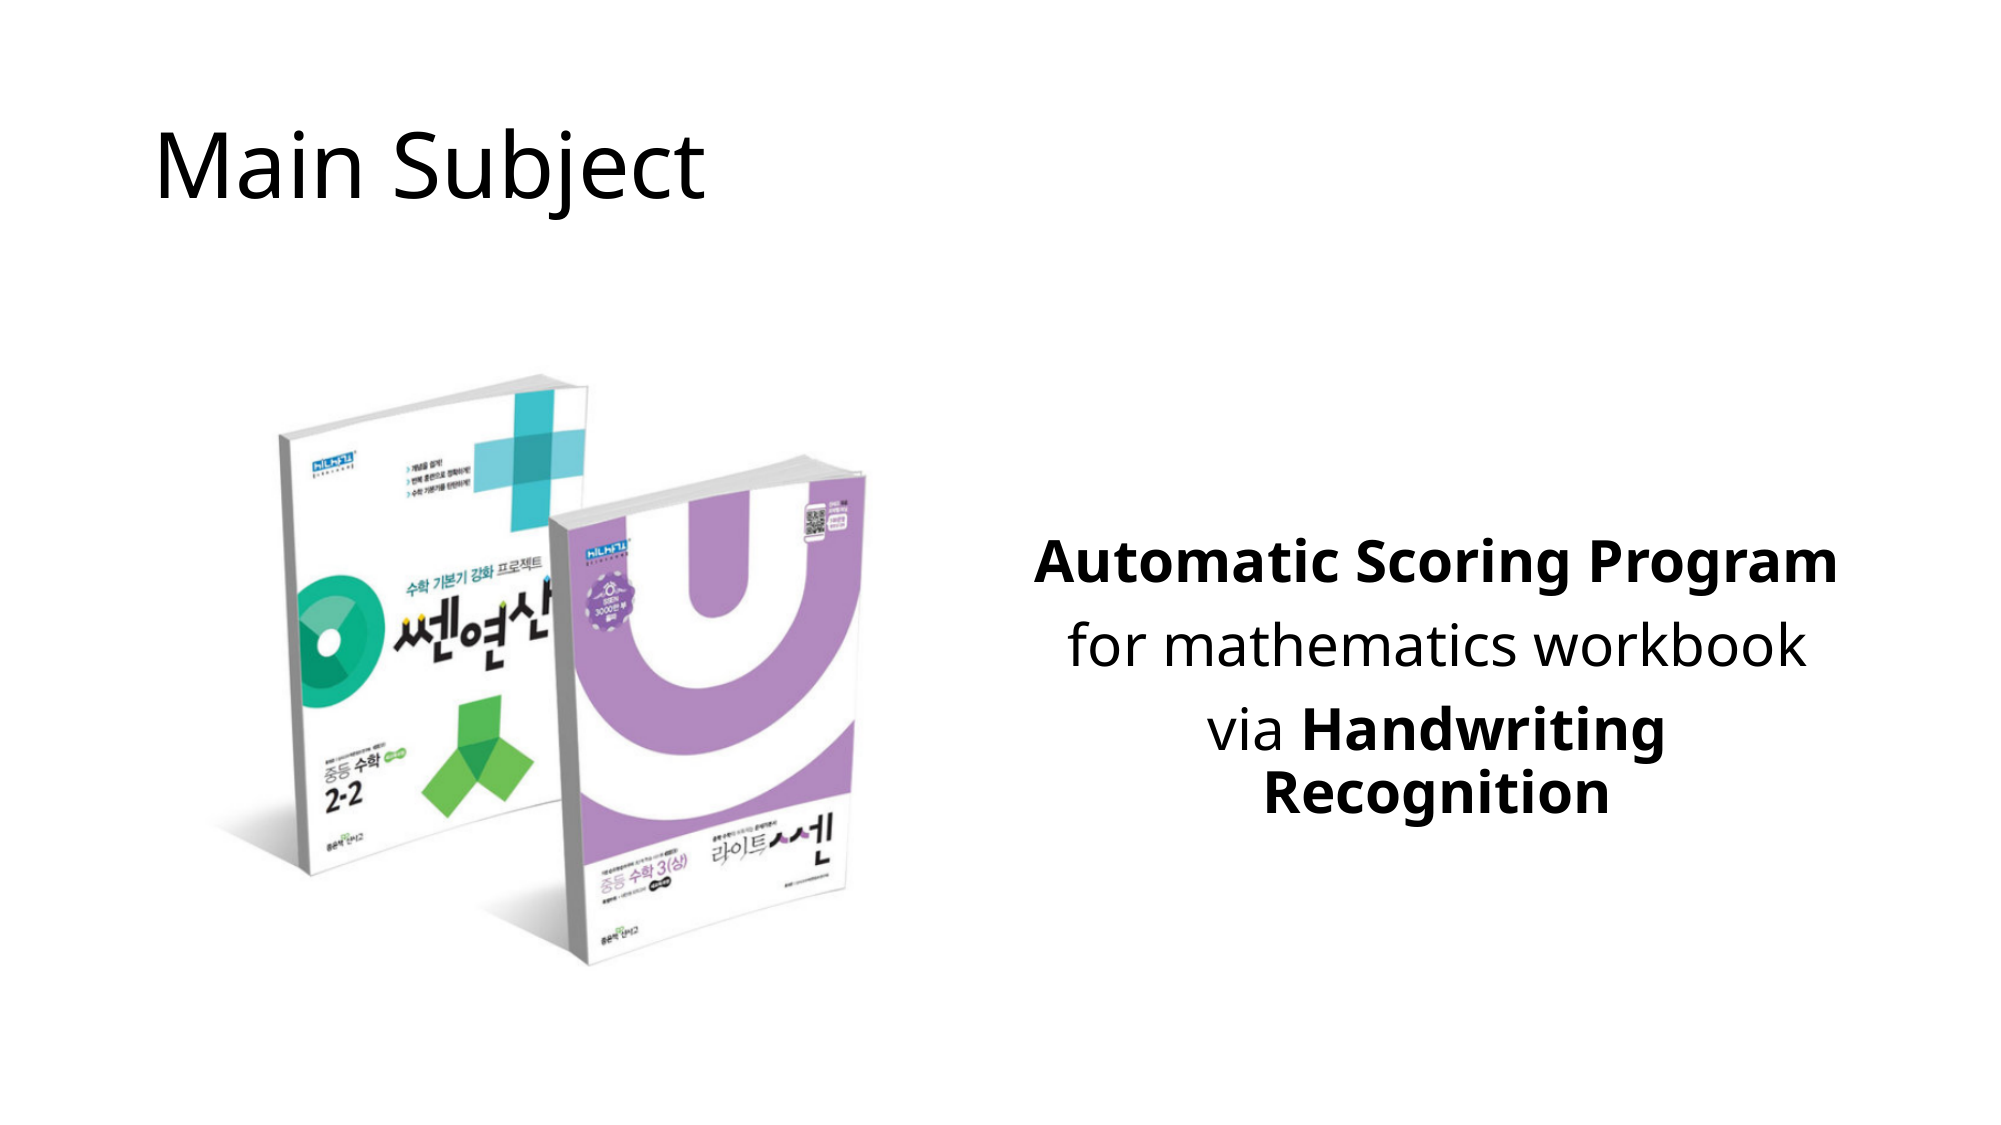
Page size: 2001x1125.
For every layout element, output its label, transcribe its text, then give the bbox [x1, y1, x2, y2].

list Automatic Scoring Program for mathematics workbook via Handwriting Recognition [1012, 524, 1863, 788]
title Main Subject [137, 59, 1863, 278]
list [205, 299, 920, 1014]
